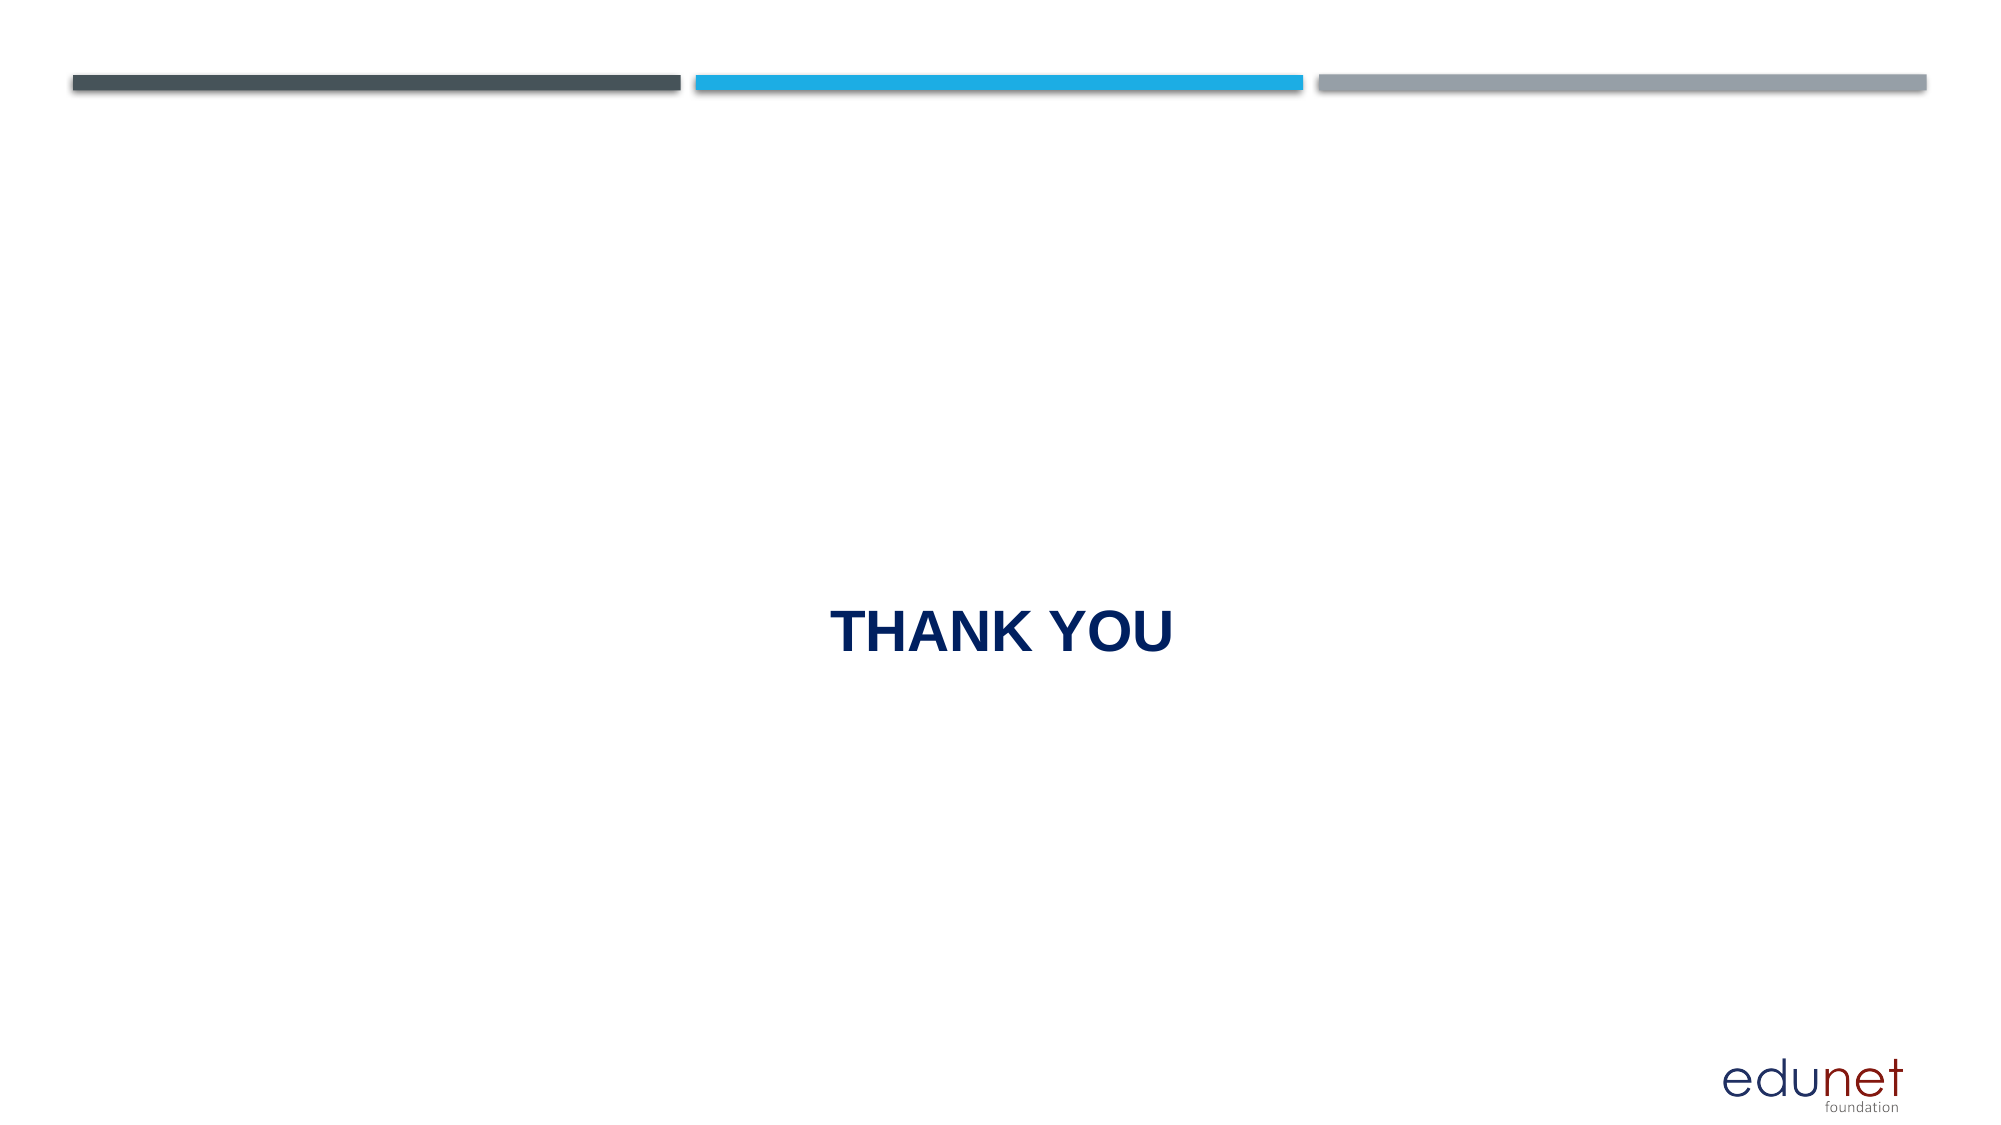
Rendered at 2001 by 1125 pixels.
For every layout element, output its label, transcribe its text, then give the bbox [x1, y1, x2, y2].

title THANK YOU [240, 453, 1766, 672]
picture [1719, 1056, 1905, 1116]
